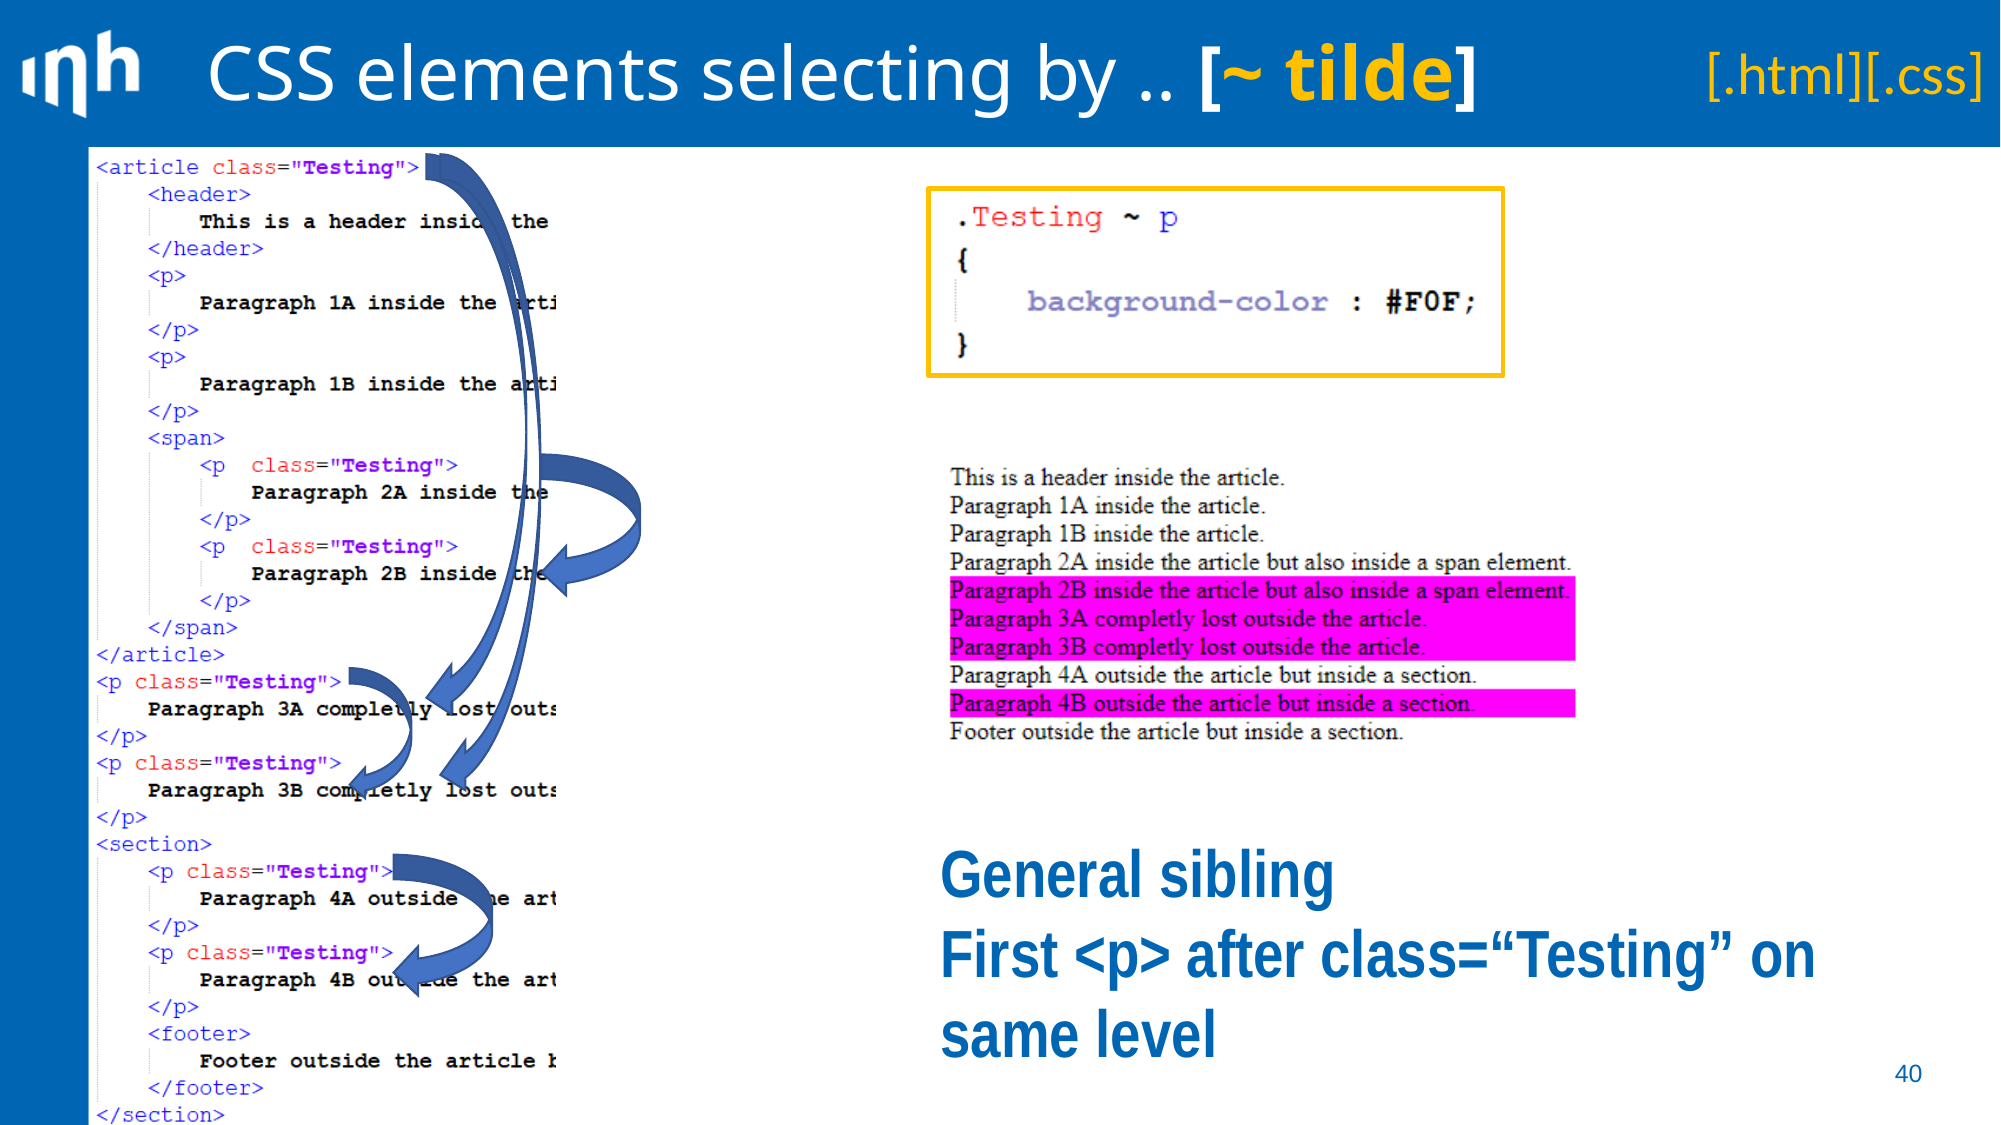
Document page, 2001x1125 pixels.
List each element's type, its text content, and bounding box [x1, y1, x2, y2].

text_box [556, 454, 642, 598]
text_box 40 [1782, 1042, 1938, 1103]
text_box CSS elements selecting by .. [~ tilde] [191, 18, 1691, 125]
text_box General sibling First <p> after class=“Testing” on same level [925, 823, 1921, 1031]
picture [0, 0, 2001, 1125]
text_box [.html][.css] [1537, 28, 2000, 114]
